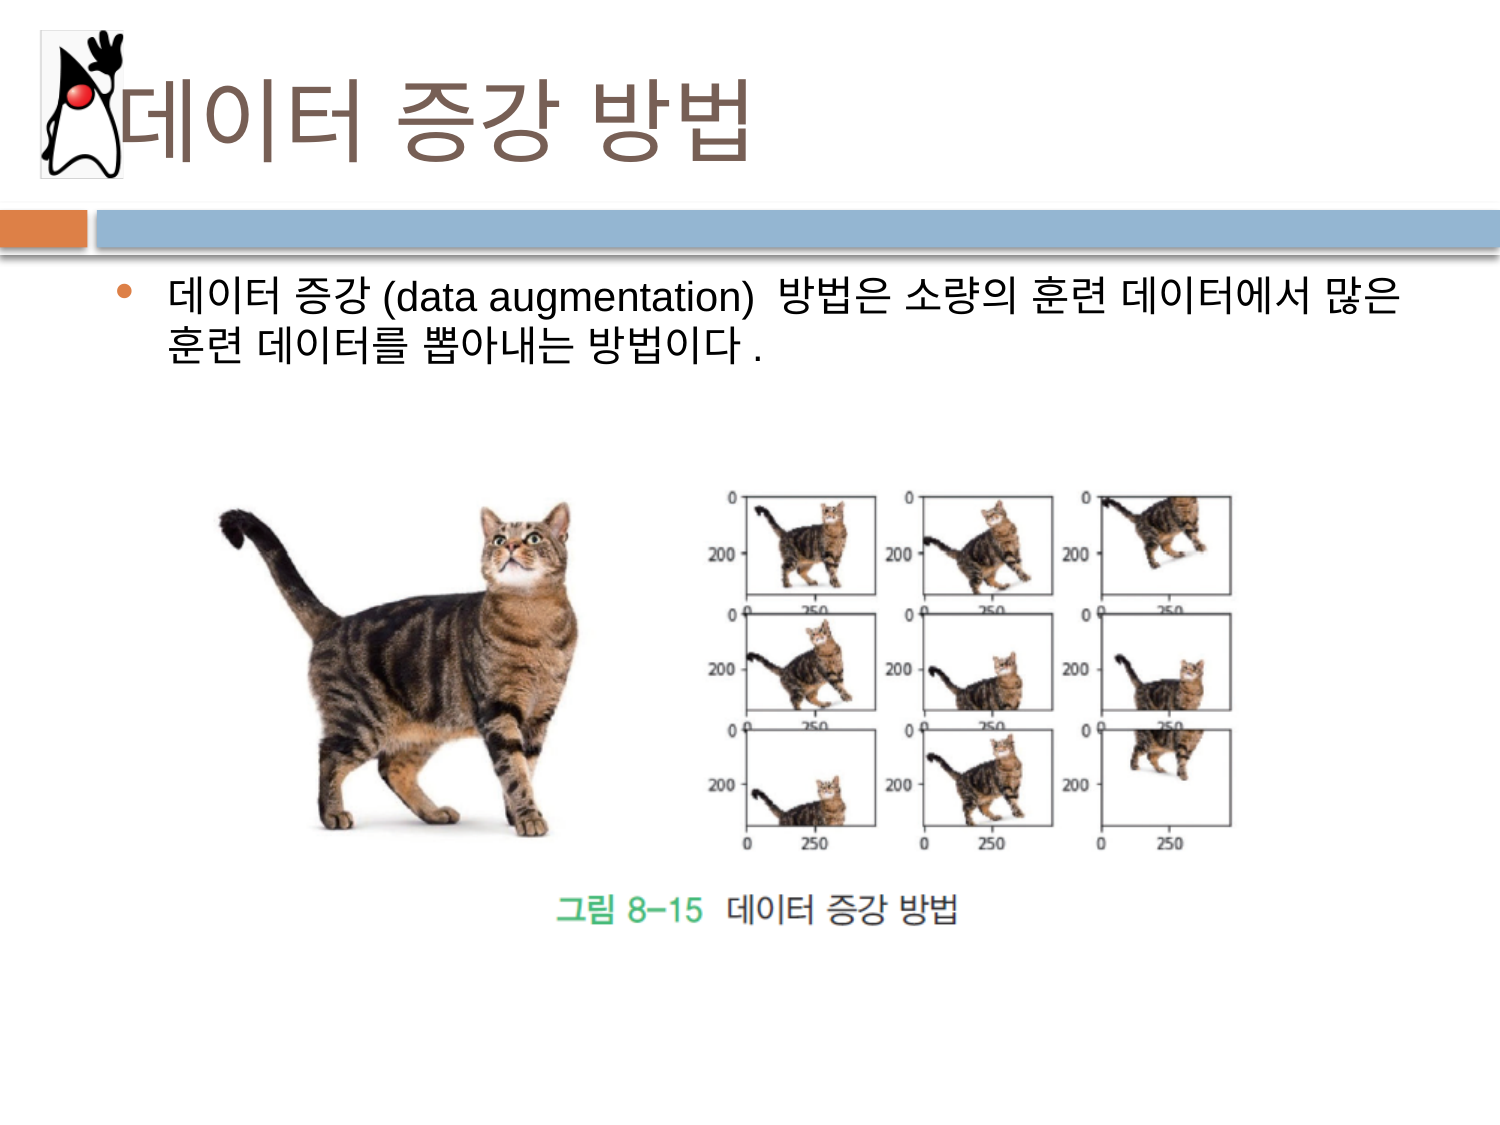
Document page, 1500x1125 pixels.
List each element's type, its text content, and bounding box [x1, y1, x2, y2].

list 데이터 증강(data augmentation) 방법은 소량의 훈련 데이터에서 많은 훈련 데이터를 뽑아내는 방법이다. [100, 262, 1438, 1000]
picture [39, 30, 124, 179]
title 데이터 증강 방법 [100, 37, 1438, 200]
picture [180, 432, 1320, 969]
